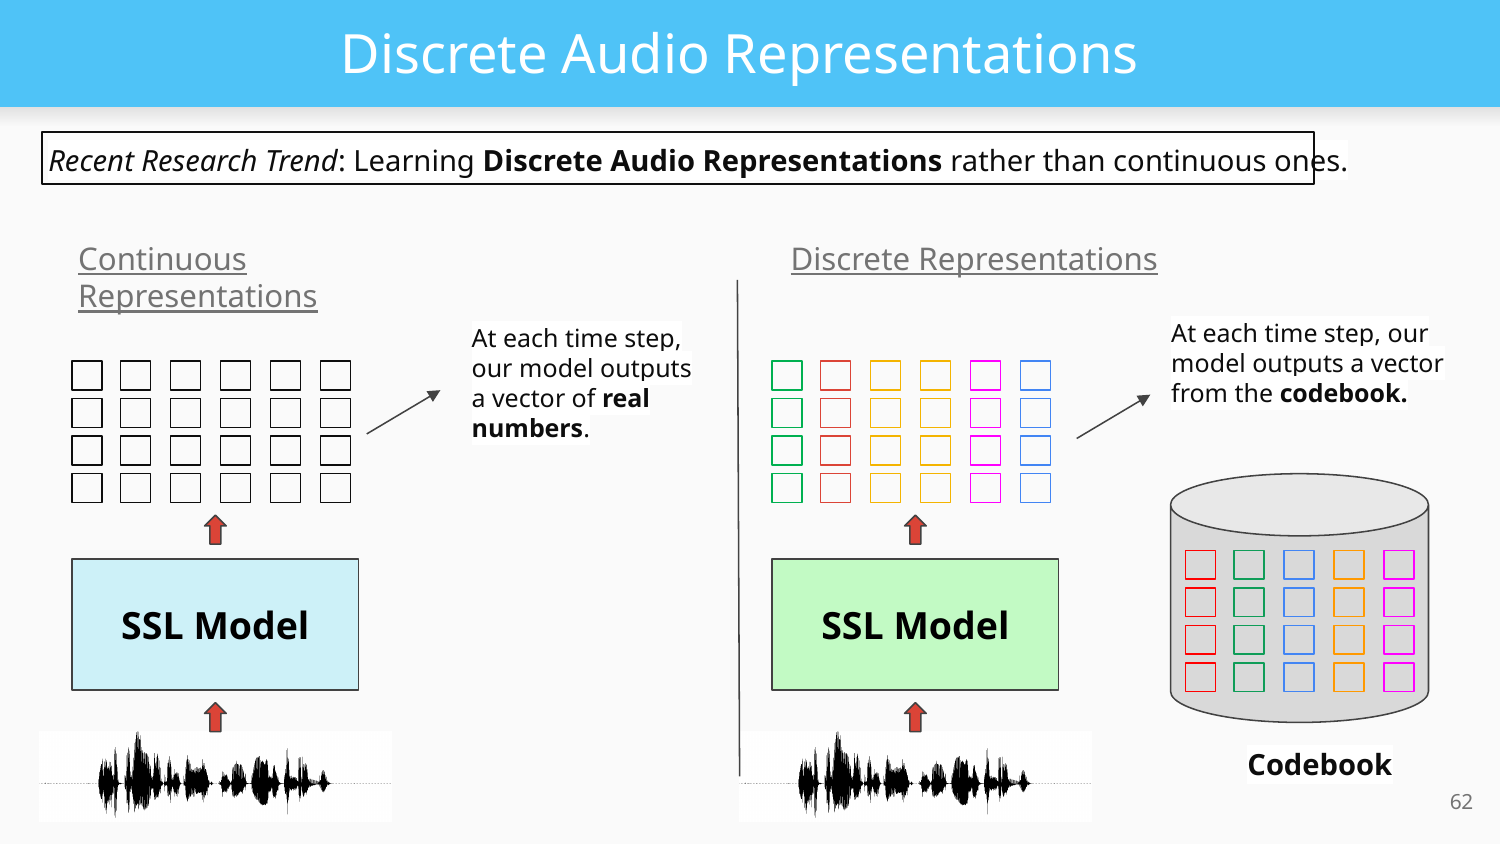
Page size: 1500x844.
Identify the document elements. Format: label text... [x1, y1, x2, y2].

text_box Continuous Representations [63, 224, 508, 276]
text_box [920, 398, 951, 428]
text_box [204, 515, 227, 545]
text_box [72, 398, 102, 428]
text_box [772, 436, 802, 466]
text_box SSL Model [772, 558, 1059, 691]
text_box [366, 389, 441, 435]
text_box [1185, 550, 1216, 580]
text_box [904, 515, 927, 545]
text_box [1384, 662, 1414, 692]
text_box [1334, 550, 1364, 580]
text_box [1284, 587, 1314, 617]
text_box [320, 361, 351, 391]
text_box [1020, 473, 1051, 503]
text_box [820, 398, 851, 428]
text_box At each time step, our model outputs a vector of real numbers. [456, 307, 715, 458]
text_box [72, 436, 102, 466]
text_box [120, 473, 151, 503]
text_box [320, 398, 351, 428]
text_box At each time step, our model outputs a vector from the codebook. [1156, 302, 1461, 423]
text_box [870, 436, 901, 466]
text_box [220, 398, 251, 428]
text_box [1284, 550, 1314, 580]
text_box [320, 473, 351, 503]
text_box [1384, 550, 1414, 580]
text_box [204, 702, 227, 730]
text_box [270, 398, 301, 428]
text_box [170, 361, 201, 391]
text_box [63, 228, 1412, 280]
text_box [320, 436, 351, 466]
text_box [1170, 473, 1429, 723]
text_box [920, 361, 951, 391]
text_box [220, 361, 251, 391]
text_box [772, 473, 802, 503]
text_box [1185, 587, 1216, 617]
text_box [220, 473, 251, 503]
text_box [1185, 662, 1216, 692]
text_box [820, 361, 851, 391]
text_box [970, 436, 1001, 466]
text_box [870, 398, 901, 428]
text_box [170, 436, 201, 466]
text_box [270, 361, 301, 391]
text_box [772, 361, 802, 391]
text_box [1334, 625, 1364, 655]
text_box [1334, 662, 1364, 692]
text_box [1234, 625, 1264, 655]
text_box [1334, 587, 1364, 617]
text_box [820, 436, 851, 466]
text_box [220, 436, 251, 466]
text_box Recent Research Trend: Learning Discrete Audio Representations rather than continuous ones. [33, 126, 1425, 192]
text_box [1384, 625, 1414, 655]
text_box [1234, 550, 1264, 580]
text_box [120, 361, 151, 391]
text_box [1284, 625, 1314, 655]
text_box [270, 436, 301, 466]
slide_number ‹#› [1398, 770, 1489, 835]
text_box [170, 473, 201, 503]
text_box Discrete Representations [775, 224, 1221, 276]
text_box [1020, 398, 1051, 428]
text_box [920, 473, 951, 503]
text_box [270, 473, 301, 503]
text_box [120, 436, 151, 466]
title Discrete Audio Representations [16, 2, 1464, 102]
text_box [820, 473, 851, 503]
picture [39, 731, 392, 822]
text_box [904, 702, 927, 730]
text_box [920, 436, 951, 466]
text_box [1020, 361, 1051, 391]
text_box [1020, 436, 1051, 466]
text_box [72, 473, 102, 503]
text_box [1384, 587, 1414, 617]
text_box [970, 473, 1001, 503]
text_box [1234, 662, 1264, 692]
text_box Codebook [1232, 731, 1464, 797]
text_box [41, 132, 1314, 184]
text_box [1185, 625, 1216, 655]
text_box SSL Model [72, 558, 359, 691]
text_box [970, 398, 1001, 428]
text_box [870, 473, 901, 503]
text_box [170, 398, 201, 428]
text_box [120, 398, 151, 428]
text_box [1234, 587, 1264, 617]
picture [739, 731, 1092, 822]
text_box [1076, 394, 1151, 439]
text_box [1284, 662, 1314, 692]
text_box [772, 398, 802, 428]
text_box [72, 361, 102, 391]
text_box [970, 361, 1001, 391]
text_box [870, 361, 901, 391]
